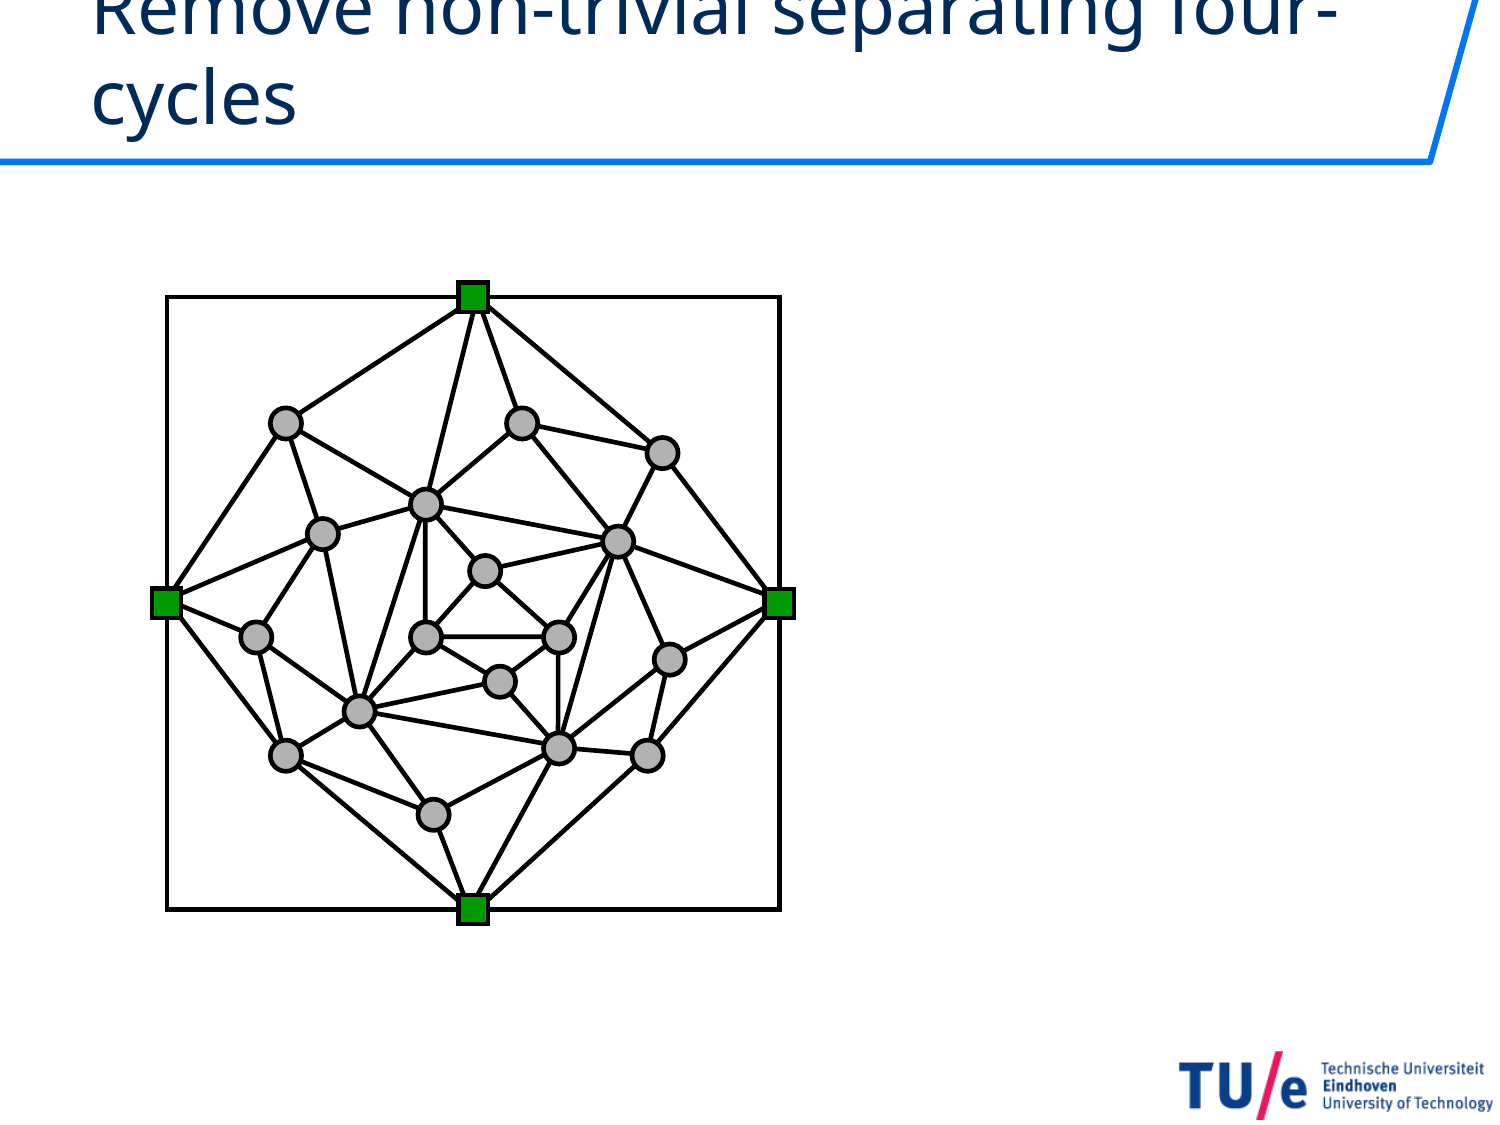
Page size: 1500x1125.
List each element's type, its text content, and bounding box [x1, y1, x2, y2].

title Remove non-trivial separating four-cycles [75, 0, 1460, 148]
picture [1179, 1051, 1493, 1120]
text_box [151, 282, 795, 925]
